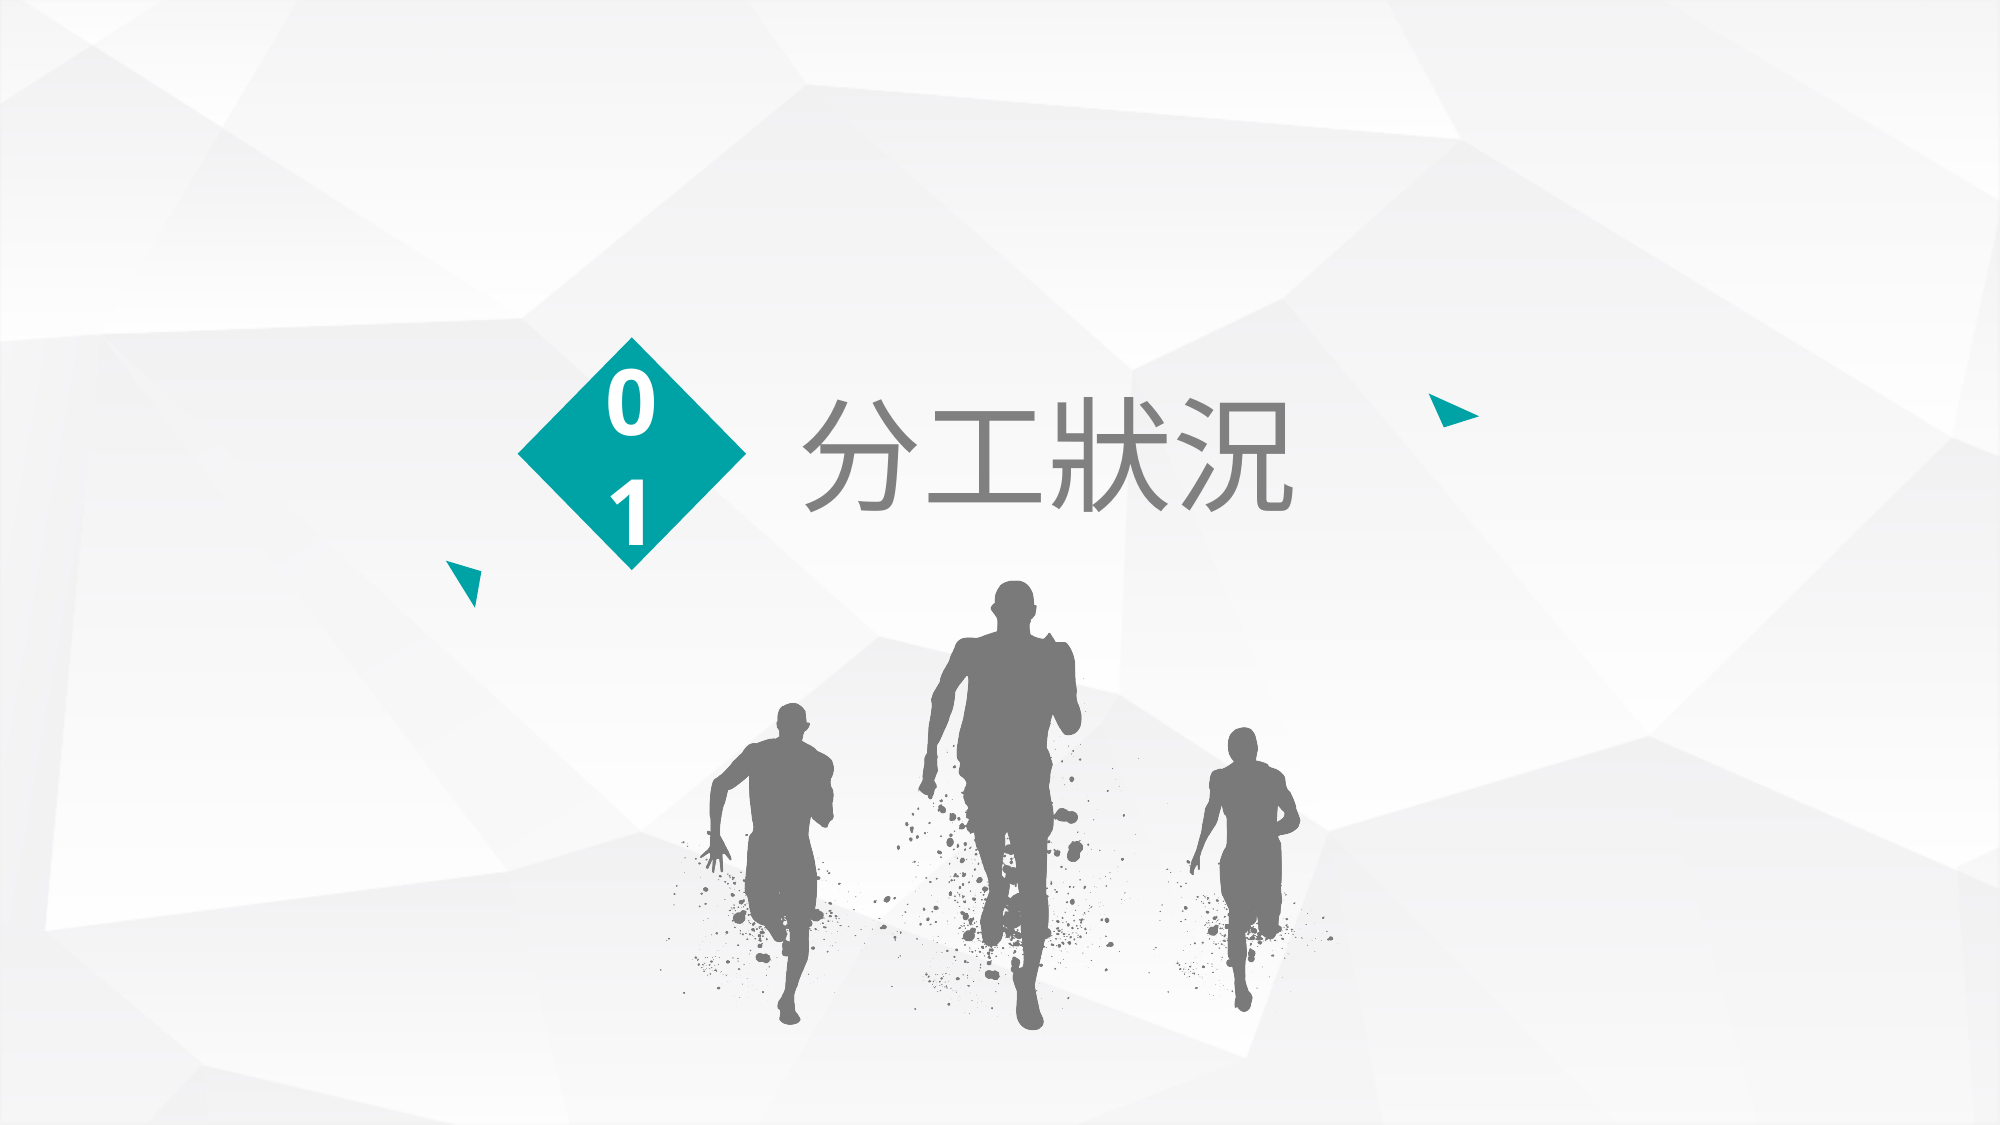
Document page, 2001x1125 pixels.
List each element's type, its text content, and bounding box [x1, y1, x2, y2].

text_box 01 [516, 335, 748, 572]
text_box [443, 558, 483, 611]
text_box [1426, 391, 1483, 429]
picture [0, 0, 2000, 1125]
text_box 分工狀況 [797, 377, 1552, 529]
